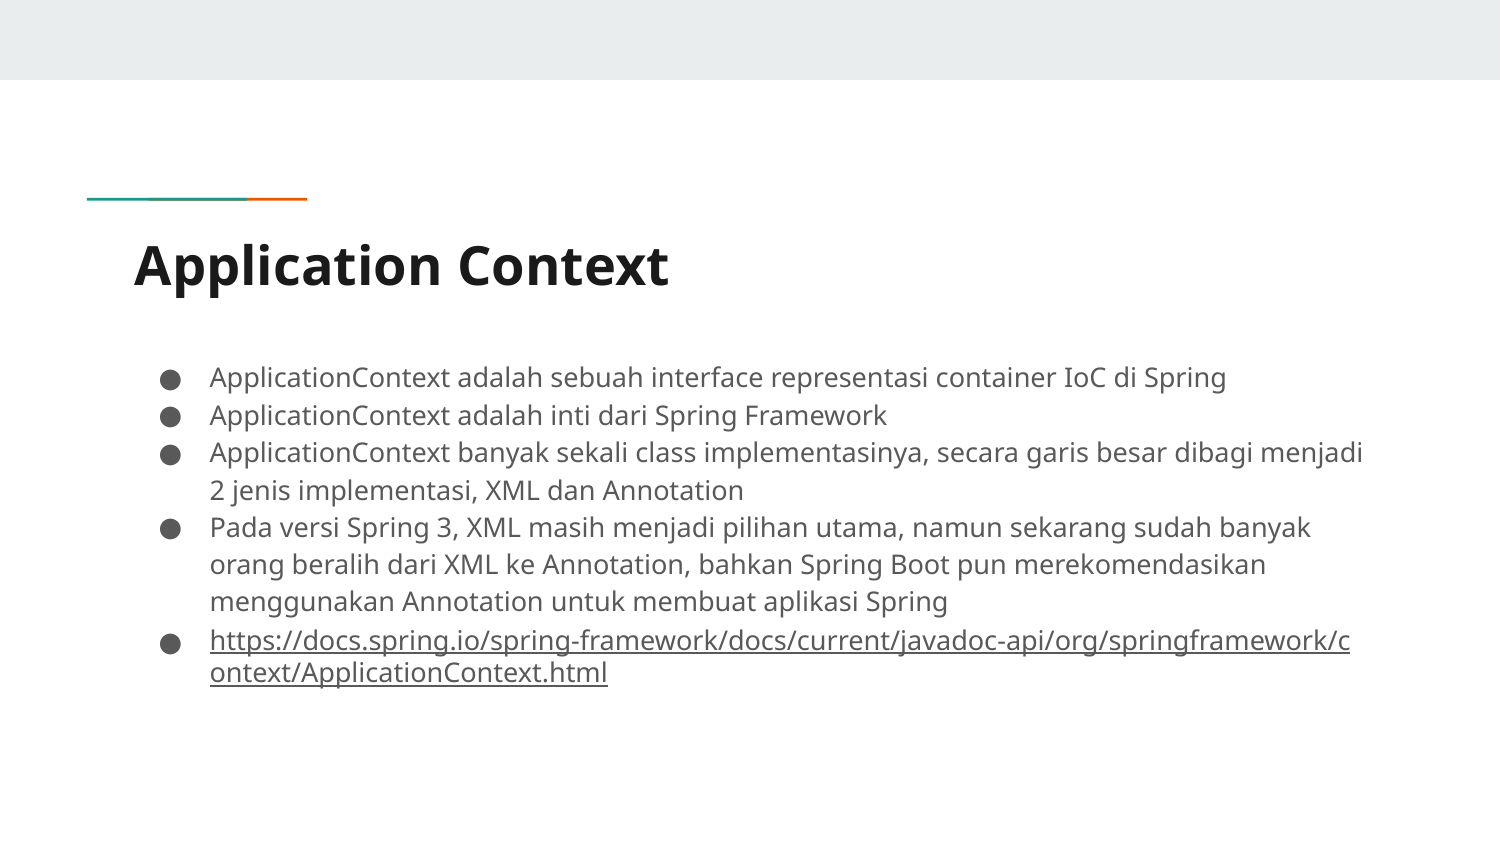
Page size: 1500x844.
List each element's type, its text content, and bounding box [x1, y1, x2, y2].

list ApplicationContext adalah sebuah interface representasi container IoC di Spring ApplicationContext adalah inti dari Spring Framework ApplicationContext banyak sekali class implementasinya, secara garis besar dibagi menjadi 2 jenis implementasi, XML dan Annotation Pada versi Spring 3, XML masih menjadi pilihan utama, namun sekarang sudah banyak orang beralih dari XML ke Annotation, bahkan Spring Boot pun merekomendasikan menggunakan Annotation untuk membuat aplikasi Spring https://docs.spring.io/spring-framework/docs/current/javadoc-api/org/springframework/context/ApplicationContext.html [119, 341, 1381, 712]
title Application Context [119, 216, 1381, 305]
